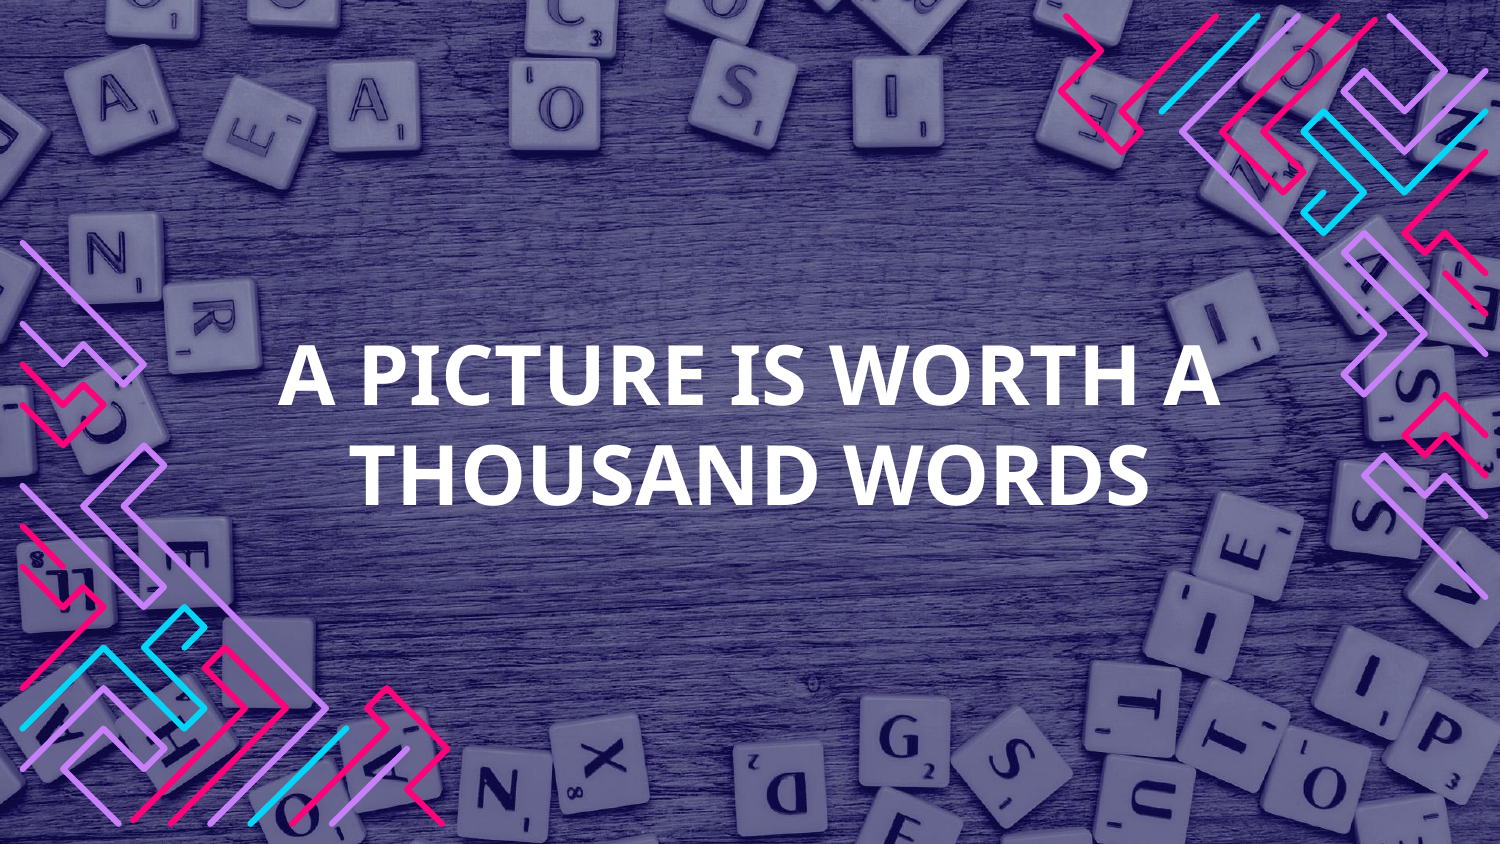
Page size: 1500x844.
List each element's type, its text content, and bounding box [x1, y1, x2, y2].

list A PICTURE IS WORTH A THOUSAND WORDS [222, 289, 1278, 554]
picture [0, 0, 1500, 844]
